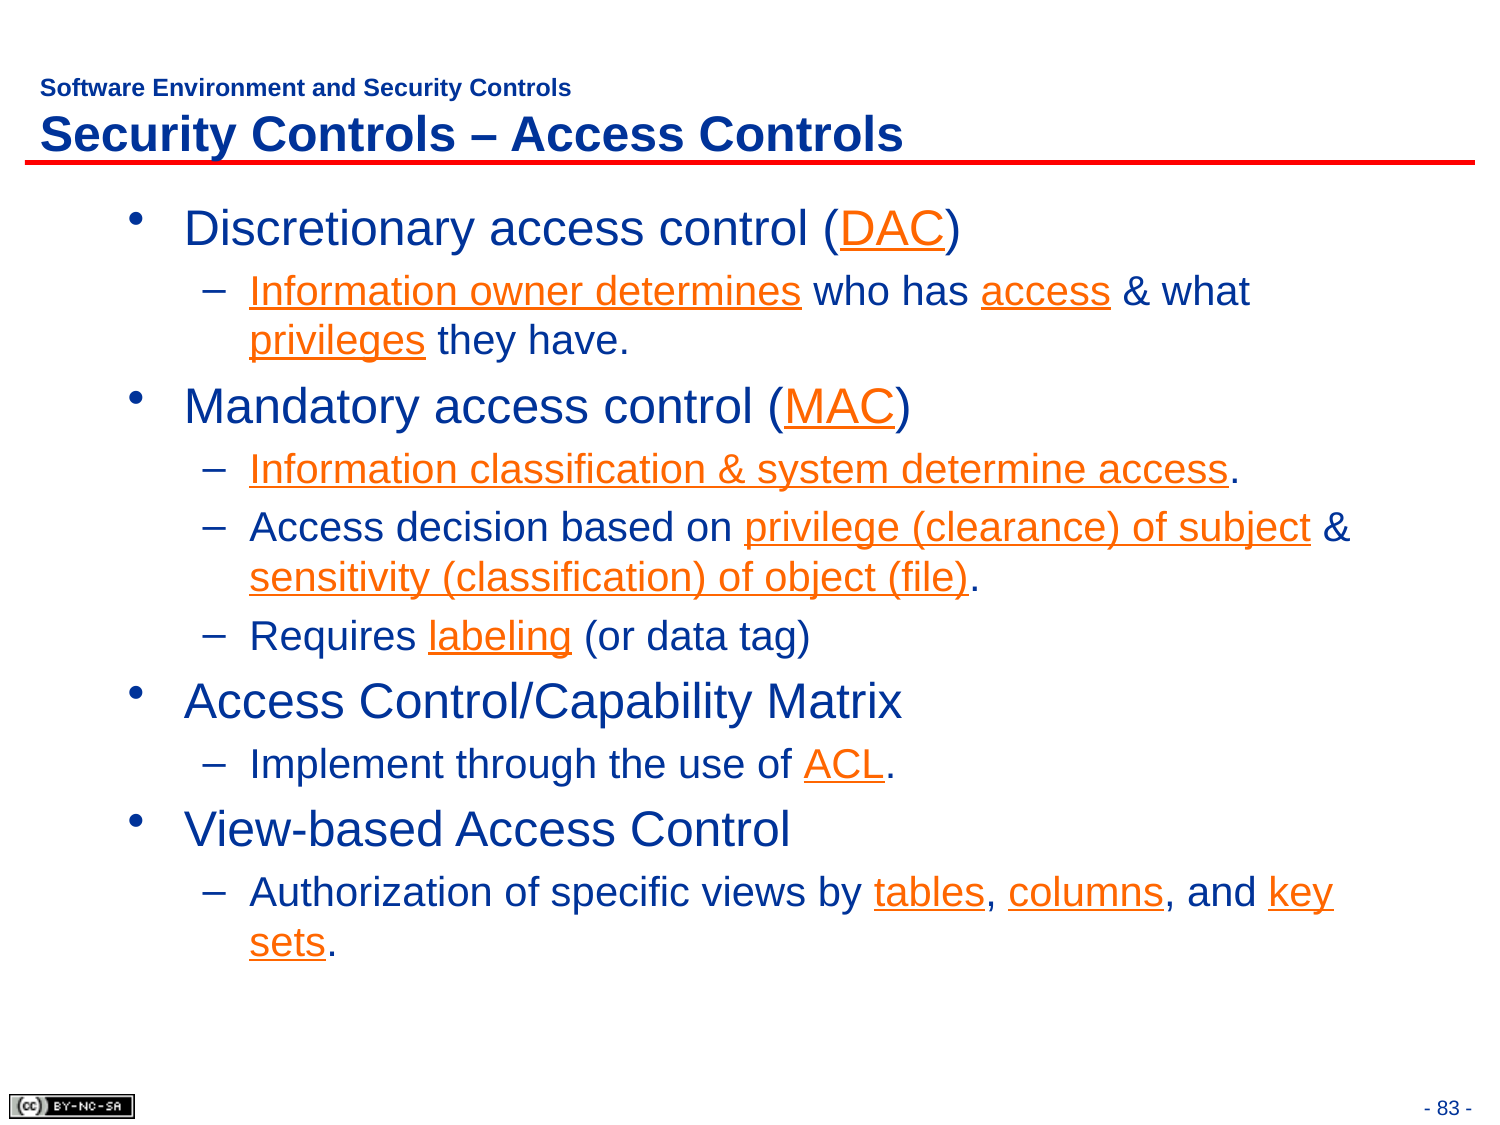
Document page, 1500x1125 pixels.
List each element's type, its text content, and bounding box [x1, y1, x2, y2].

title Software Environment and Security Controls Security Controls – Access Controls [24, 0, 1463, 169]
list Discretionary access control (DAC) Information owner determines who has access & what privileges they have. Mandatory access control (MAC) Information classification & system determine access. Access decision based on privilege (clearance) of subject & sensitivity (classification) of object (file). Requires labeling (or data tag) Access Control/Capability Matrix Implement through the use of ACL. View-based Access Control Authorization of specific views by tables, columns, and key sets. [112, 187, 1388, 1076]
slide_number - 83 - [1287, 1087, 1488, 1125]
picture [9, 1094, 135, 1119]
